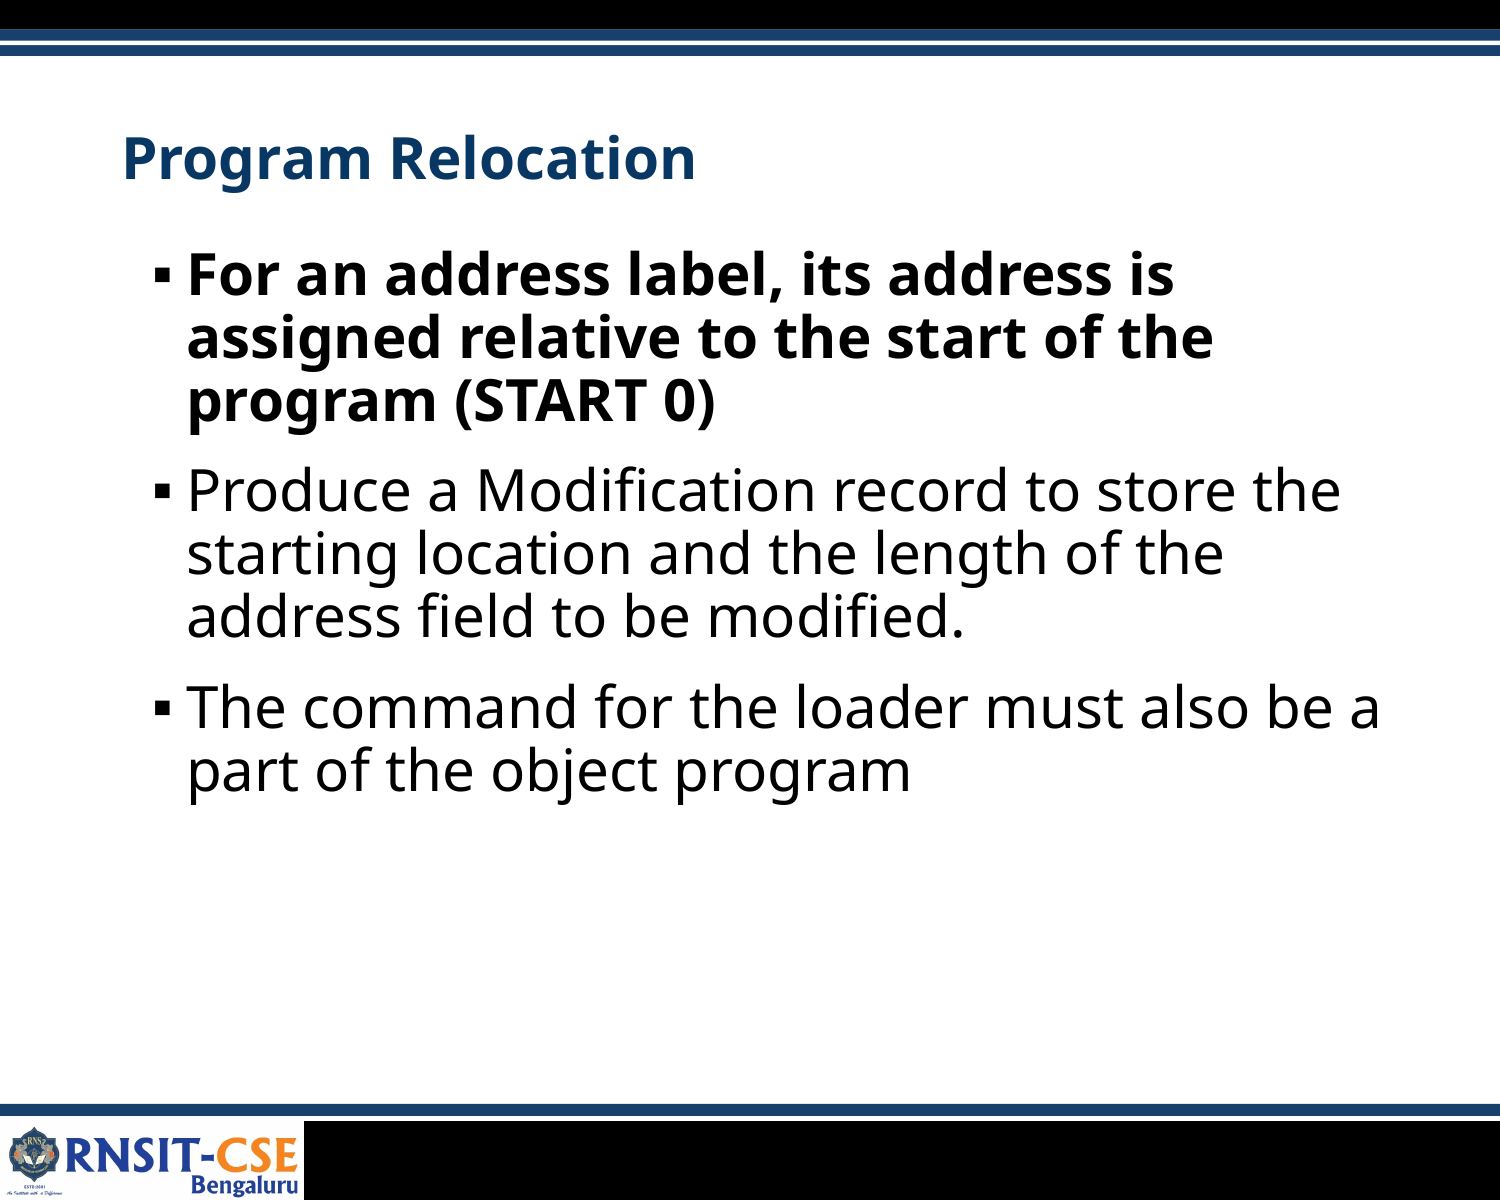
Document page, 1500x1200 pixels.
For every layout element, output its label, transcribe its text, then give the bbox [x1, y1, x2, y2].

title Program Relocation [106, 85, 1394, 200]
picture [0, 1119, 304, 1200]
list For an address label, its address is assigned relative to the start of the program (START 0) Produce a Modification record to store the starting location and the length of the address field to be modified. The command for the loader must also be a part of the object program [137, 237, 1413, 963]
